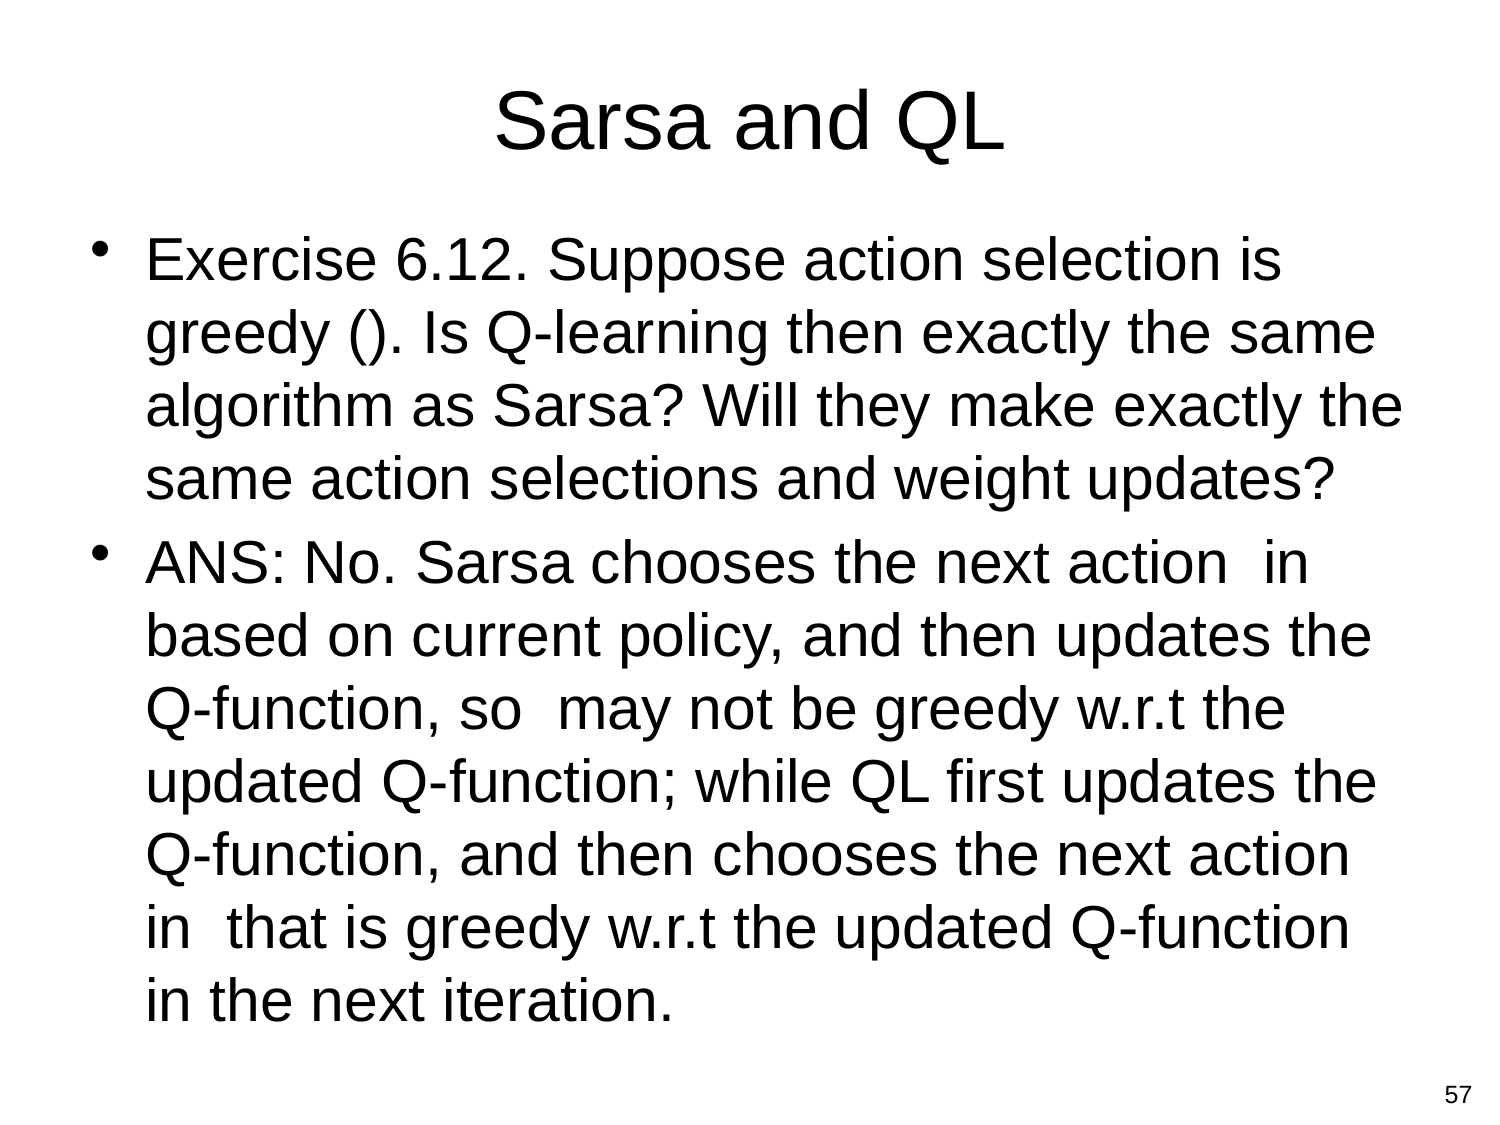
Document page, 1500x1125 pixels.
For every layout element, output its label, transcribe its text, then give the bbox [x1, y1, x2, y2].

slide_number 57 [1137, 1070, 1488, 1112]
title Sarsa and QL [74, 44, 1426, 188]
